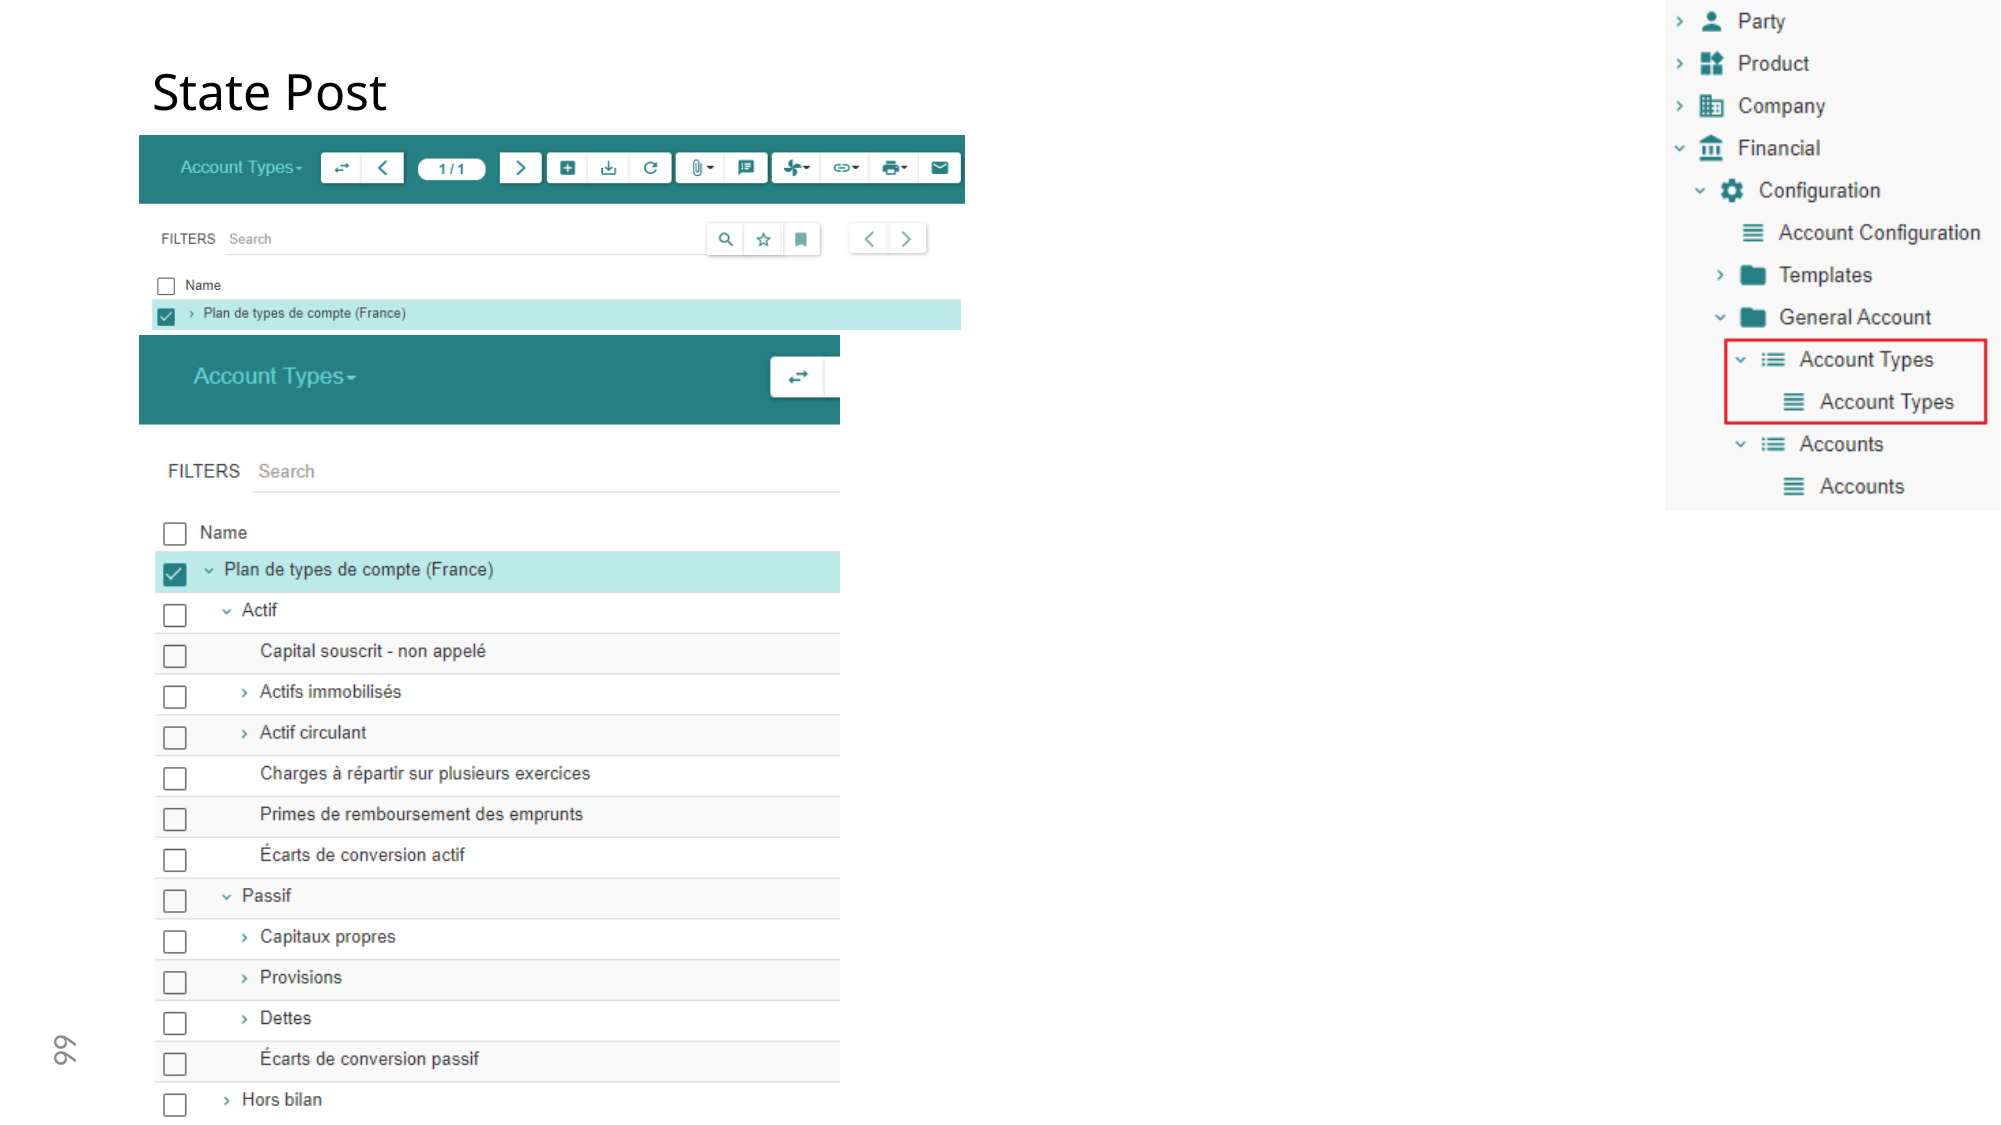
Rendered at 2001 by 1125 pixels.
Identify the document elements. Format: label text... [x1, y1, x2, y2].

slide_number 99 [32, 995, 93, 1108]
picture [139, 335, 840, 1125]
title State Post [137, 59, 1665, 136]
picture [139, 135, 965, 331]
picture [1665, 0, 2000, 511]
